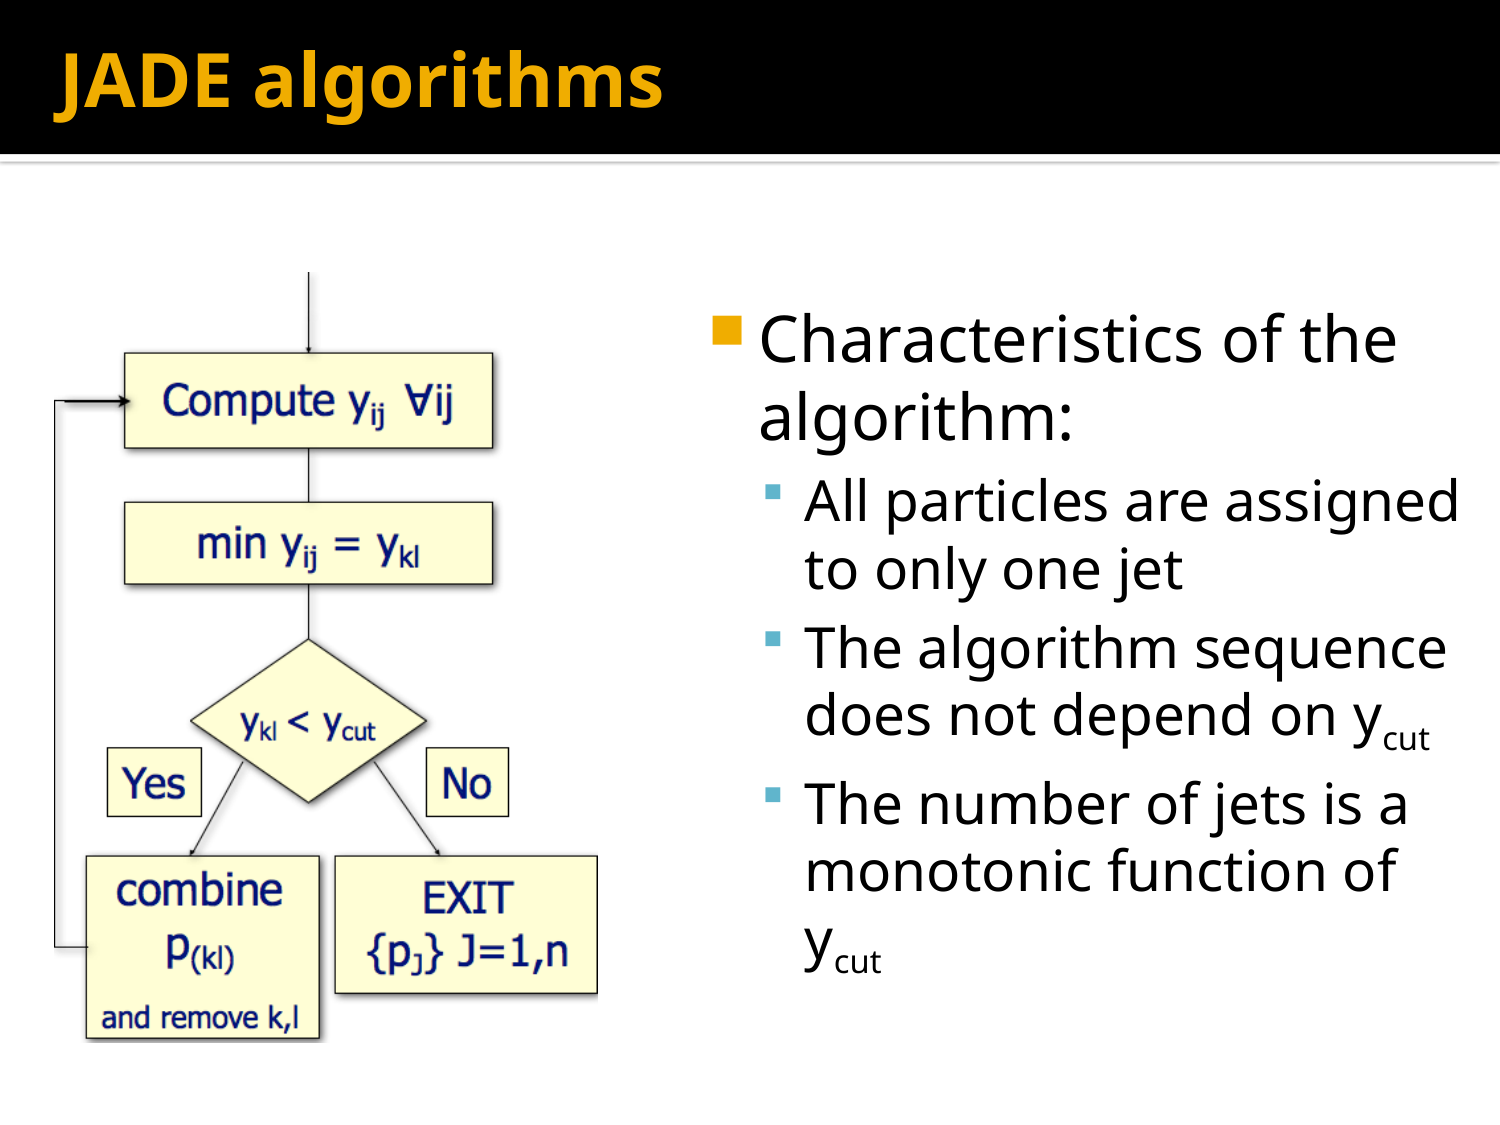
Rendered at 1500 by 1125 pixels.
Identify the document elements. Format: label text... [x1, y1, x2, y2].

list Characteristics of the algorithm: All particles are assigned to only one jet The algorithm sequence does not depend on ycut The number of jets is a monotonic function of ycut [679, 283, 1477, 1042]
title JADE algorithms [44, 0, 1467, 155]
picture [54, 272, 598, 1043]
